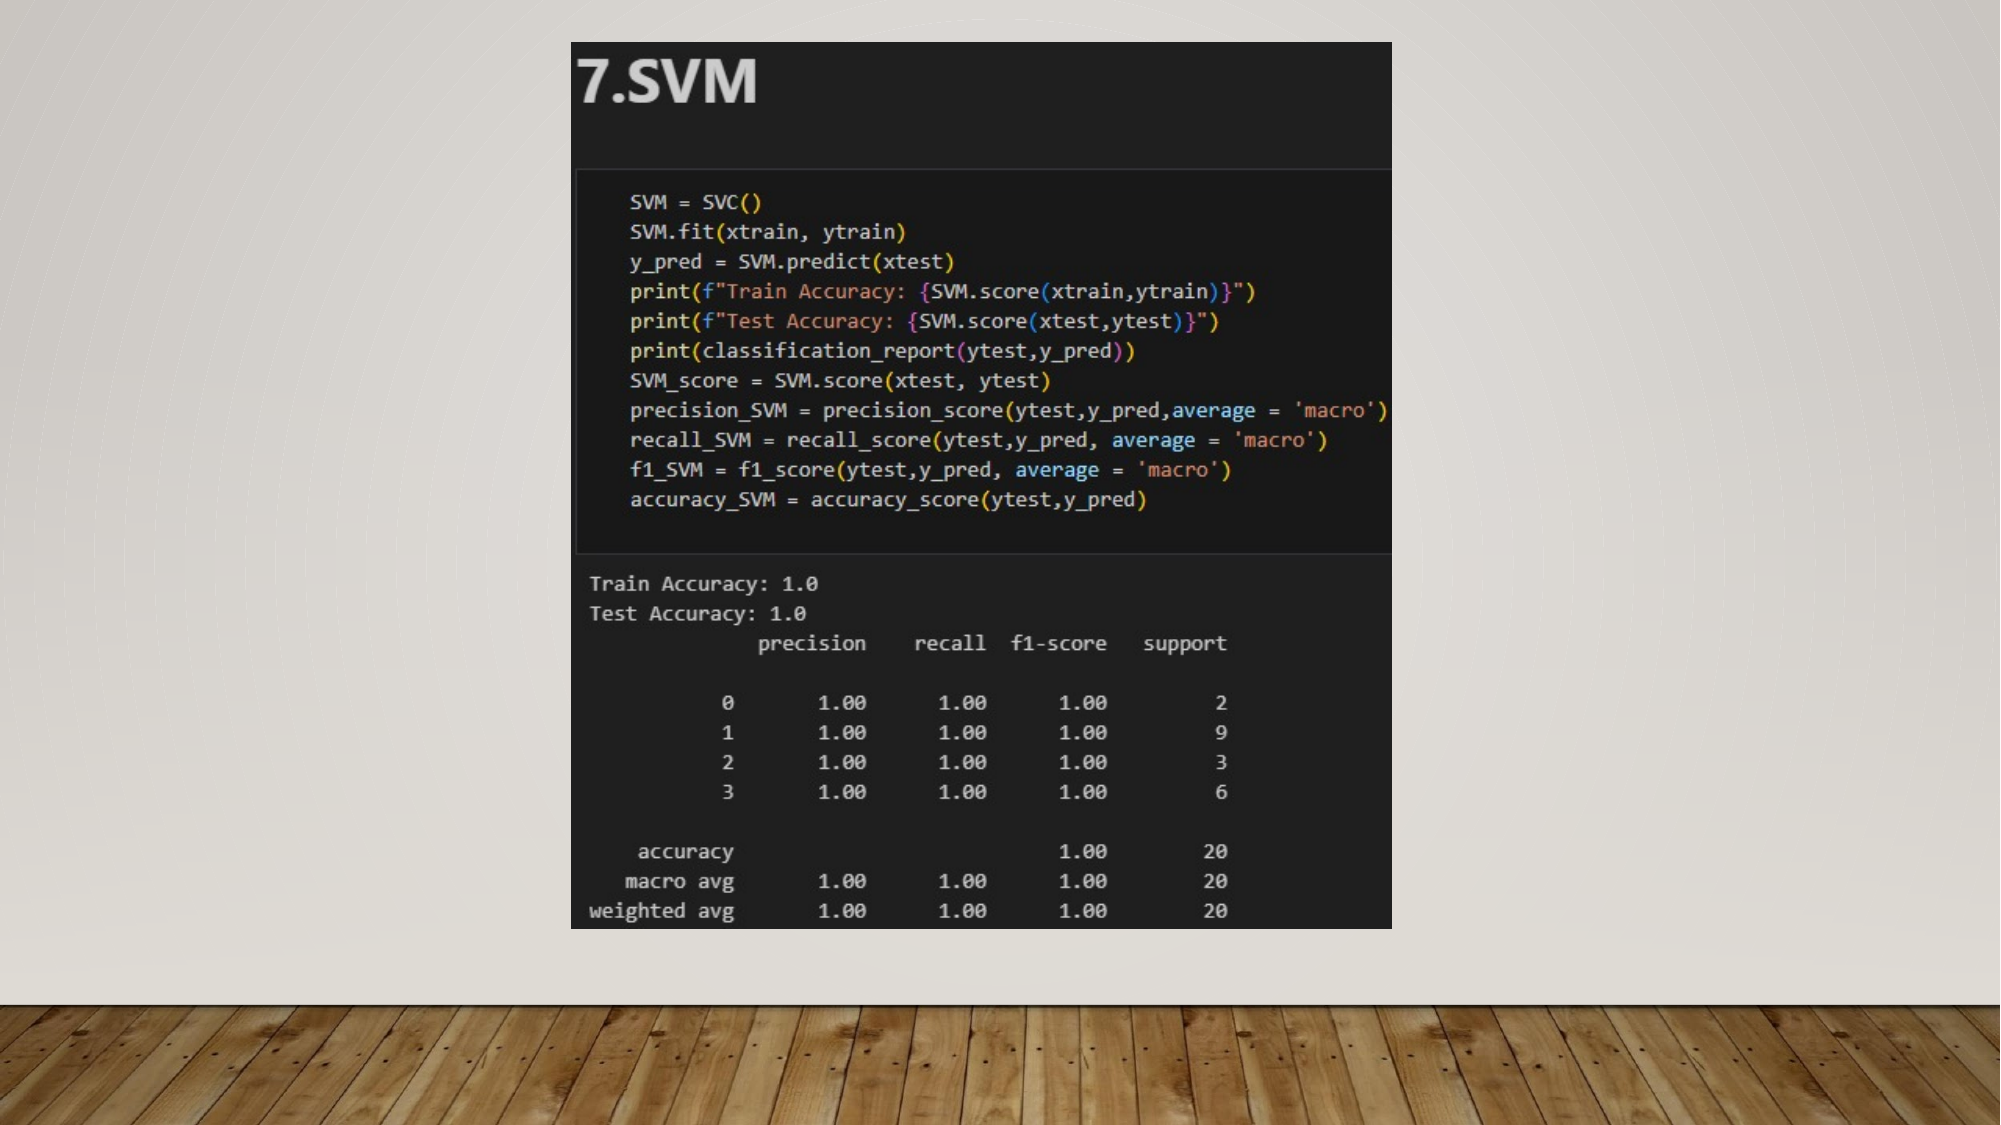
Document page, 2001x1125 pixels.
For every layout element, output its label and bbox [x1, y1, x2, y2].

picture [0, 1005, 2000, 1125]
picture [571, 42, 1393, 930]
